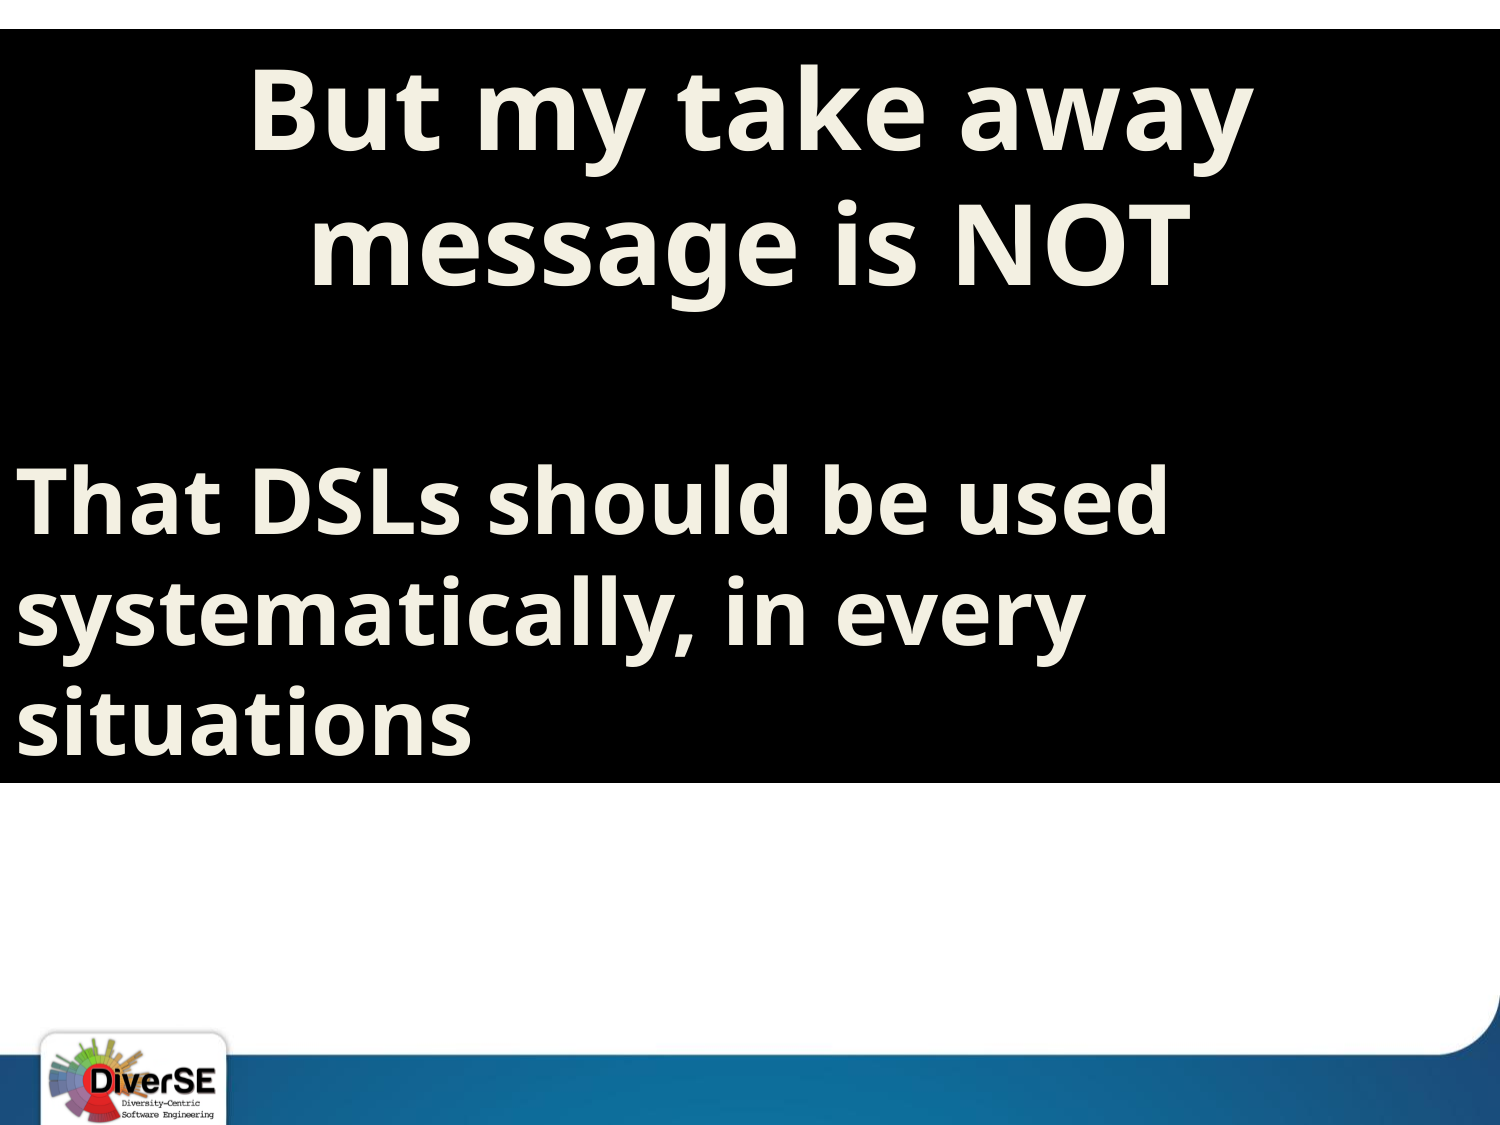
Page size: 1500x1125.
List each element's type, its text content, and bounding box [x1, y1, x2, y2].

picture [0, 947, 1500, 1125]
text_box But my take away message is NOT That DSLs should be used systematically, in every situations [0, 29, 1500, 783]
